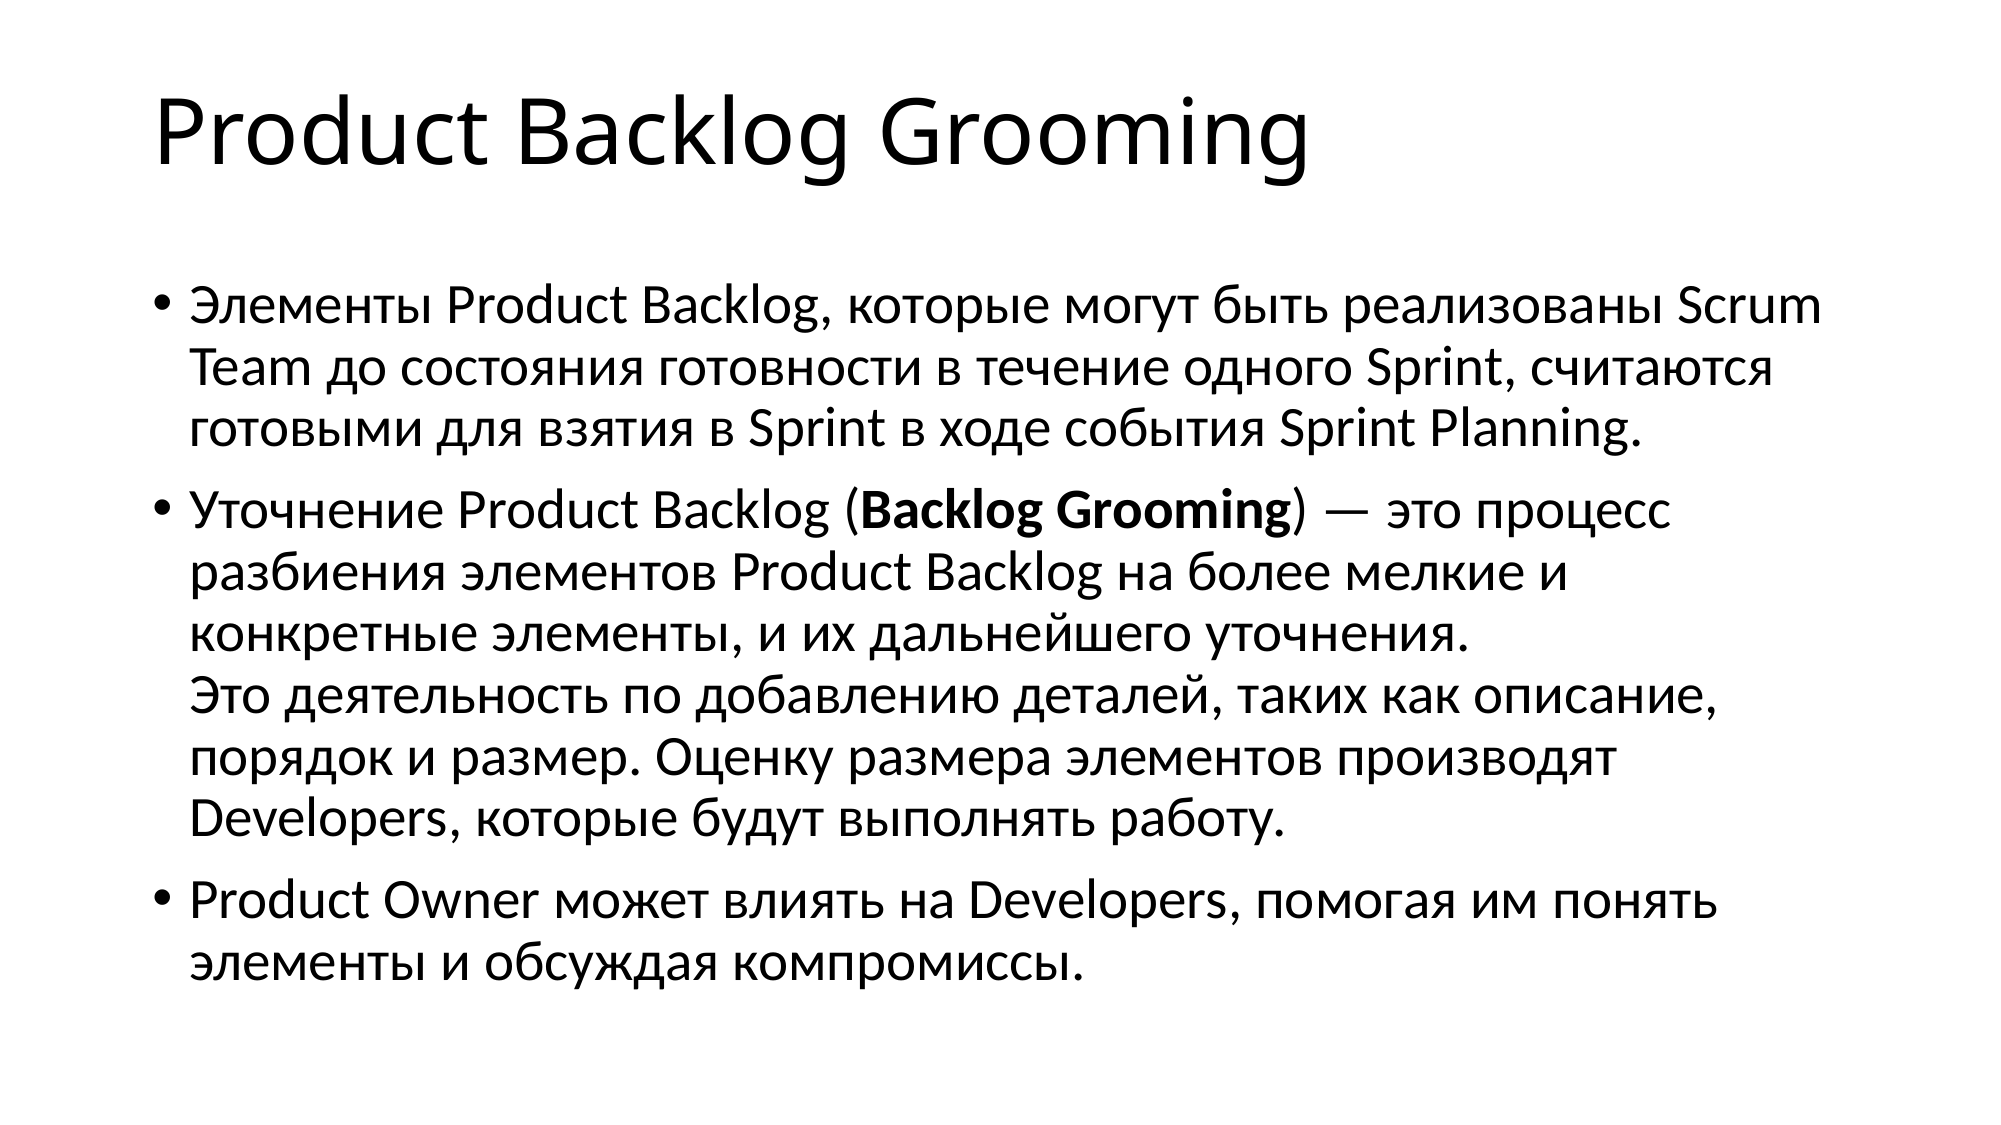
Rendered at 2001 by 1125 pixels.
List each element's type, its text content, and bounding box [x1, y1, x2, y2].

list Элементы Product Backlog, которые могут быть реализованы Scrum Team до состояния готовности в течение одного Sprint, считаются готовыми для взятия в Sprint в ходе события Sprint Planning. Уточнение Product Backlog (Backlog Grooming) — это процесс разбиения элементов Product Backlog на более мелкие и конкретные элементы, и их дальнейшего уточнения. Это деятельность по добавлению деталей, таких как описание, порядок и размер. Оценку размера элементов производят Developers, которые будут выполнять работу. Product Owner может влиять на Developers, помогая им понять элементы и обсуждая компромиссы. [137, 266, 1863, 1014]
title Product Backlog Grooming [137, 59, 1863, 210]
